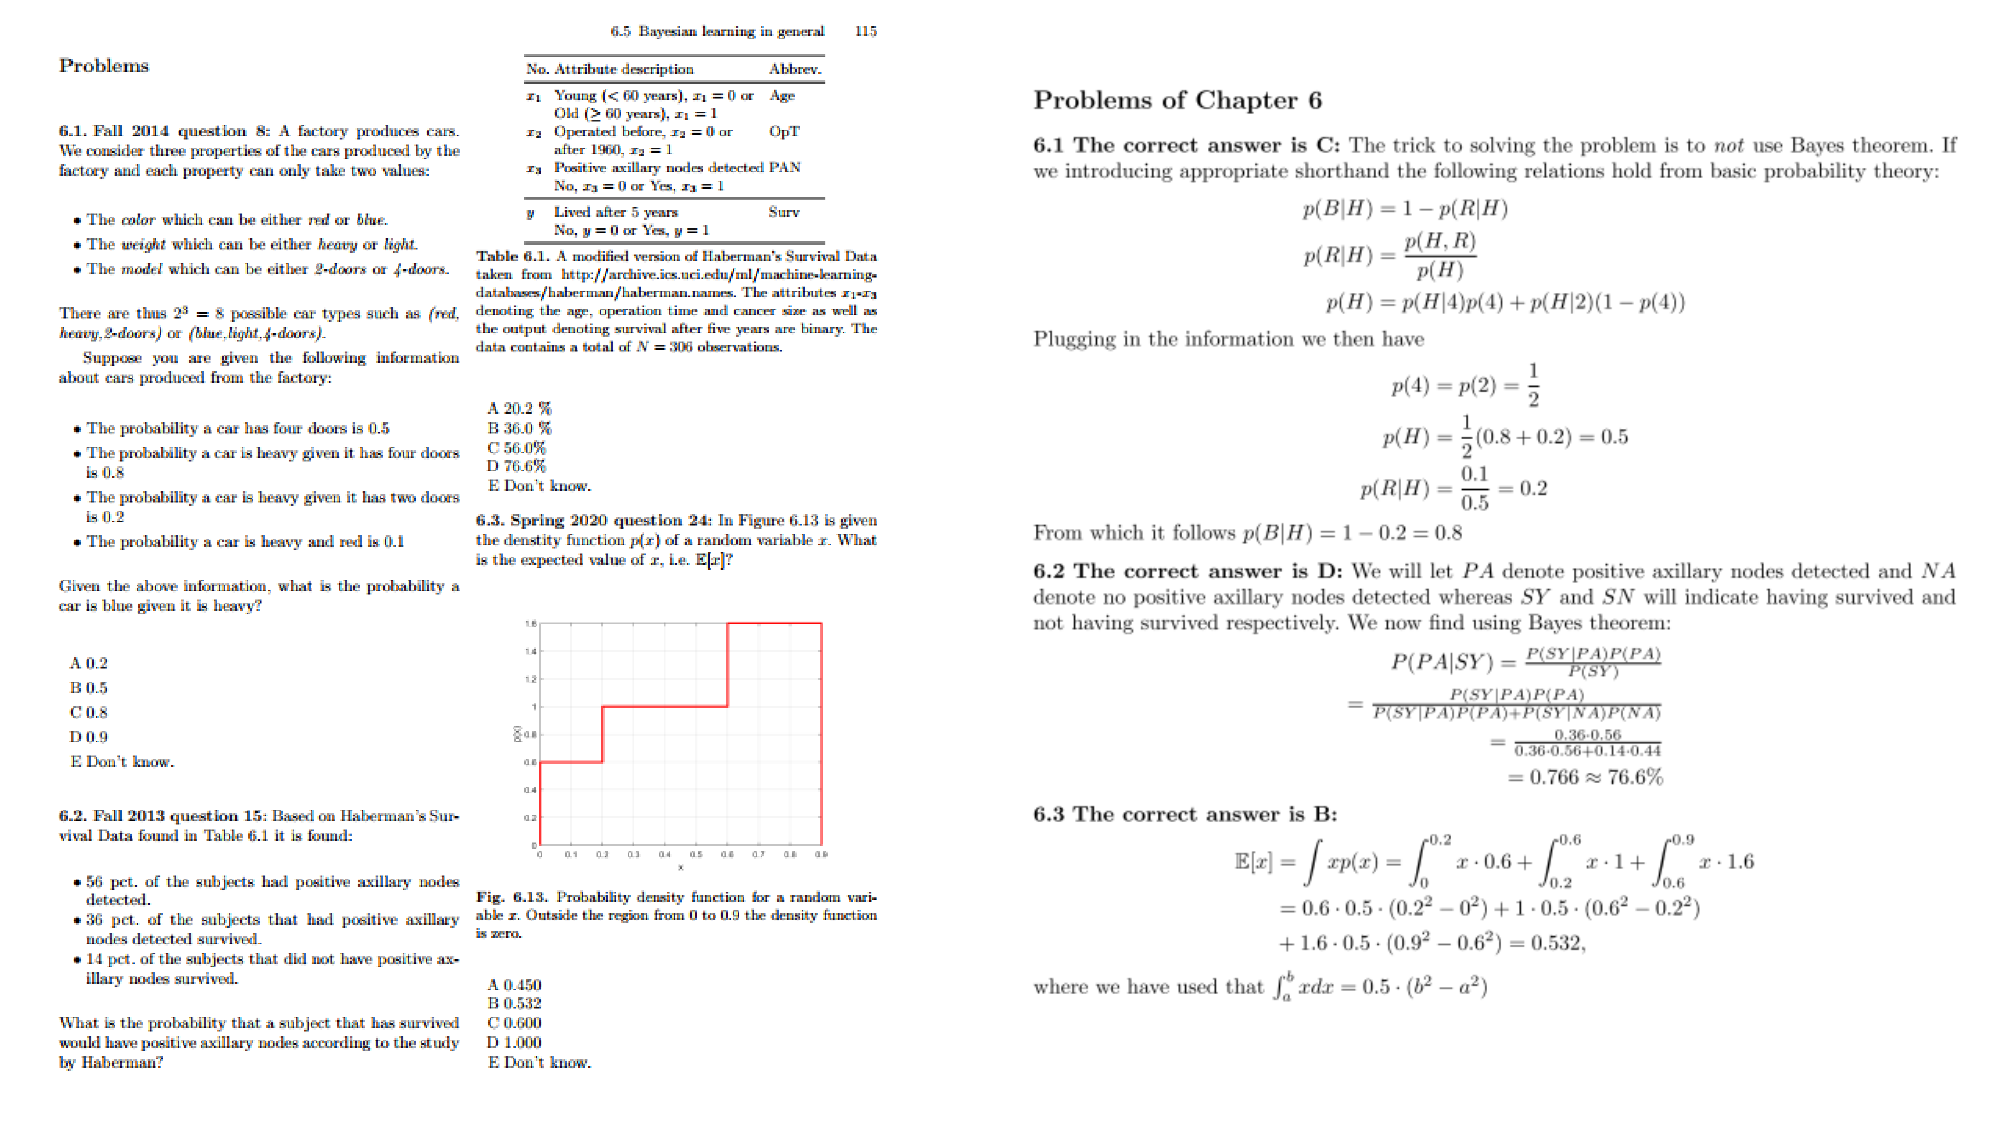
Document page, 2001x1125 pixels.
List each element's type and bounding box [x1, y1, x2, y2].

picture [18, 11, 922, 1125]
picture [999, 56, 2000, 1069]
